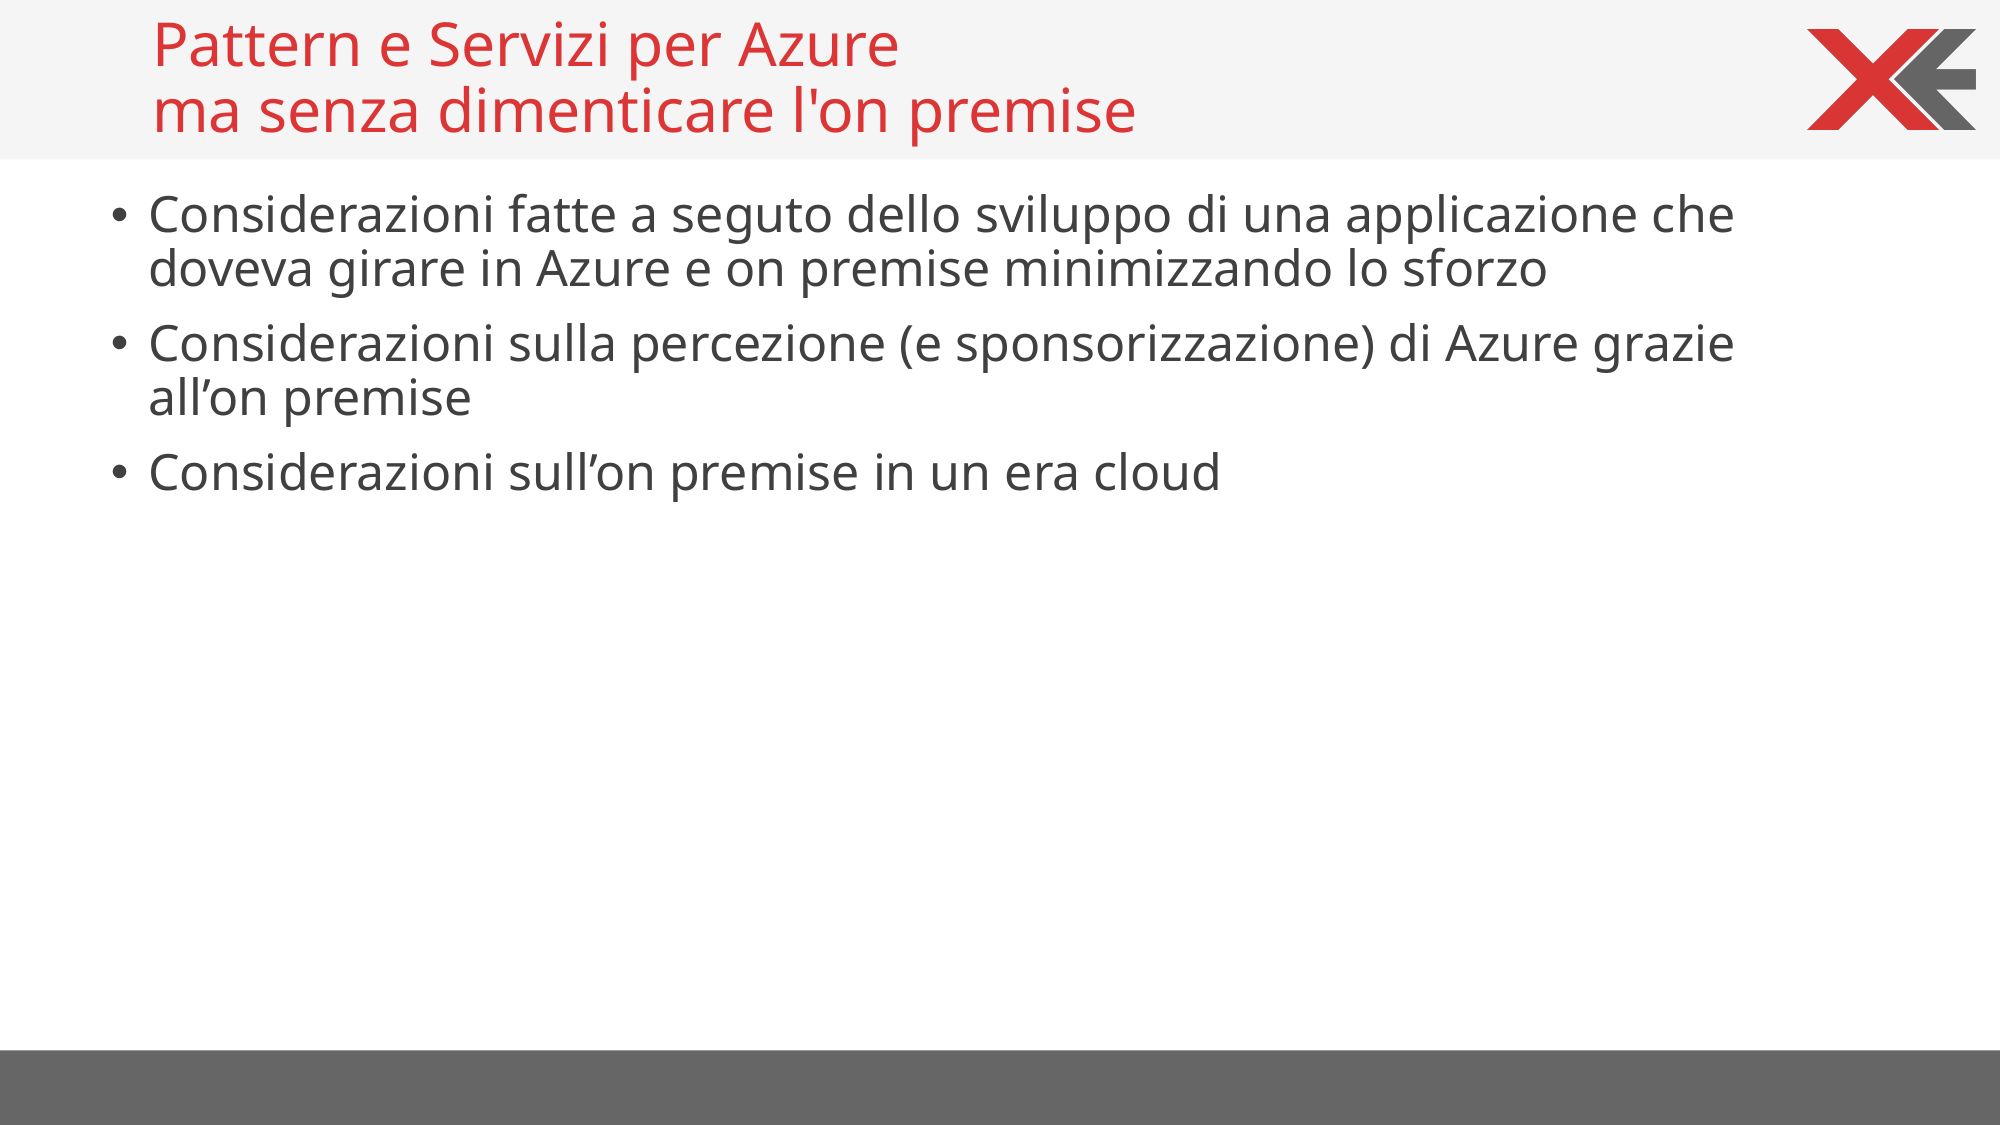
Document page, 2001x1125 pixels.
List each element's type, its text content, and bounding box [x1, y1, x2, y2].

title Pattern e Servizi per Azure ma senza dimenticare l'on premise [137, 6, 1725, 153]
picture [1807, 29, 1976, 130]
list Considerazioni fatte a seguto dello sviluppo di una applicazione che doveva girare in Azure e on premise minimizzando lo sforzo Considerazioni sulla percezione (e sponsorizzazione) di Azure grazie all’on premise Considerazioni sull’on premise in un era cloud [95, 182, 1821, 1014]
